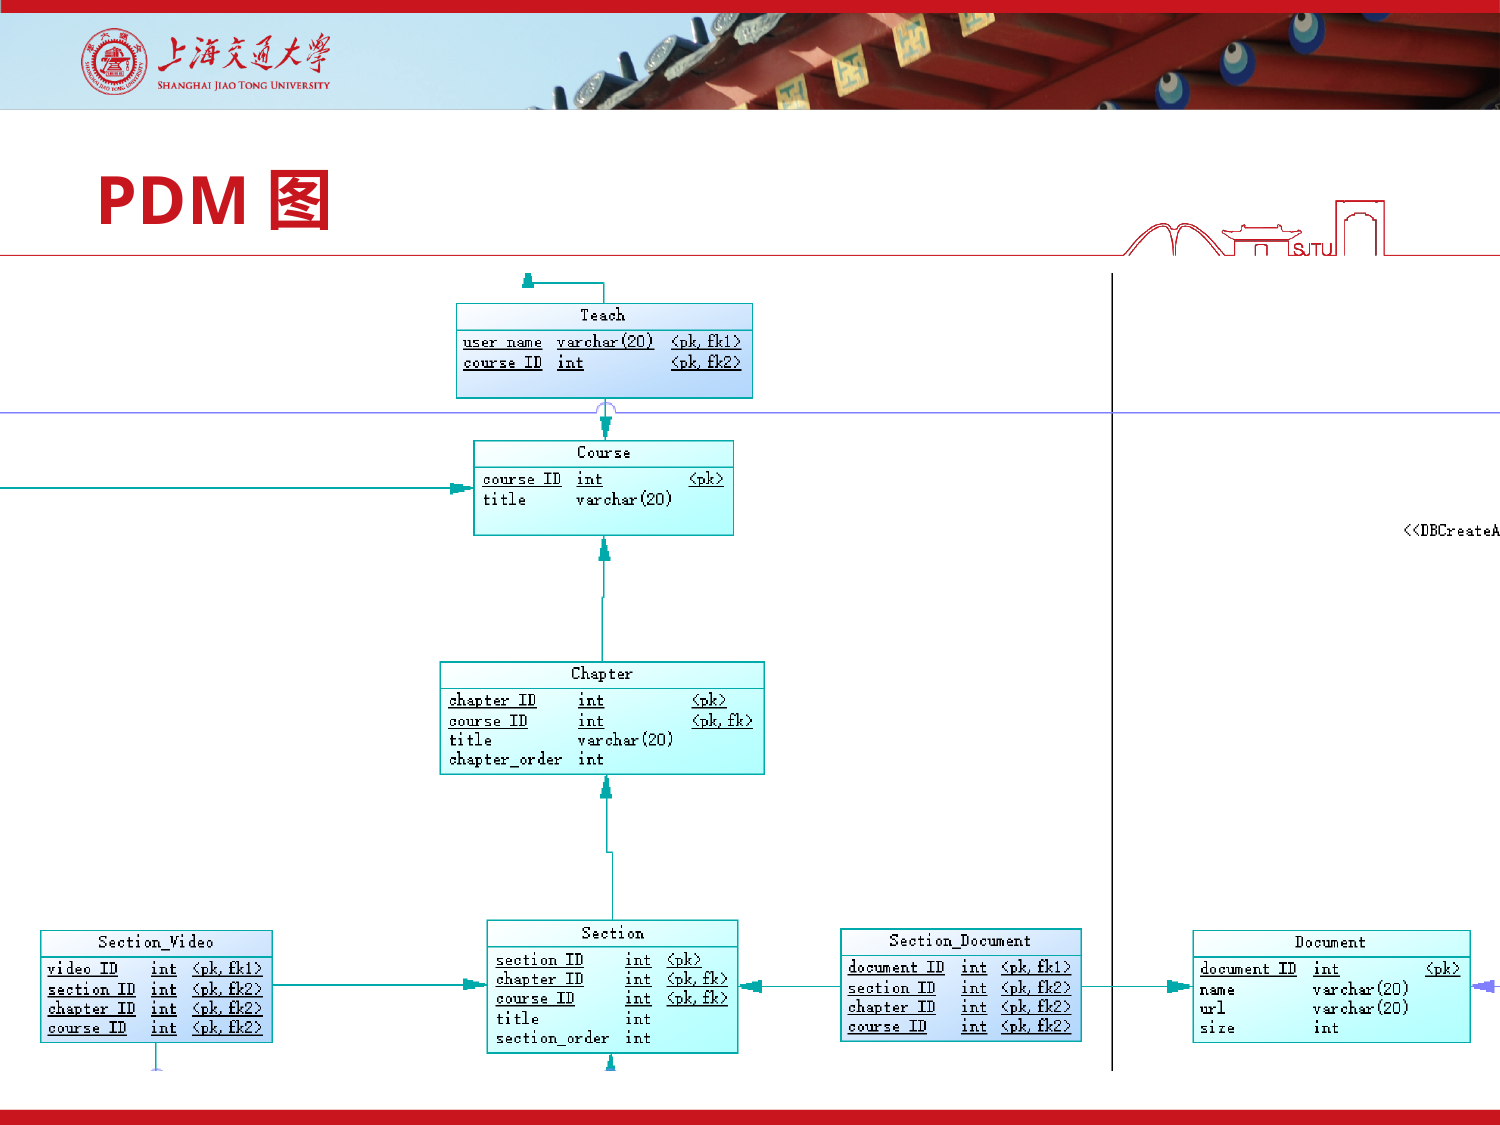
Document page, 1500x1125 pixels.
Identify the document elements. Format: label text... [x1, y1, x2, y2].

picture [0, 200, 1500, 256]
picture [0, 0, 1500, 110]
title PDM图 [81, 159, 1455, 254]
picture [0, 273, 1500, 1071]
